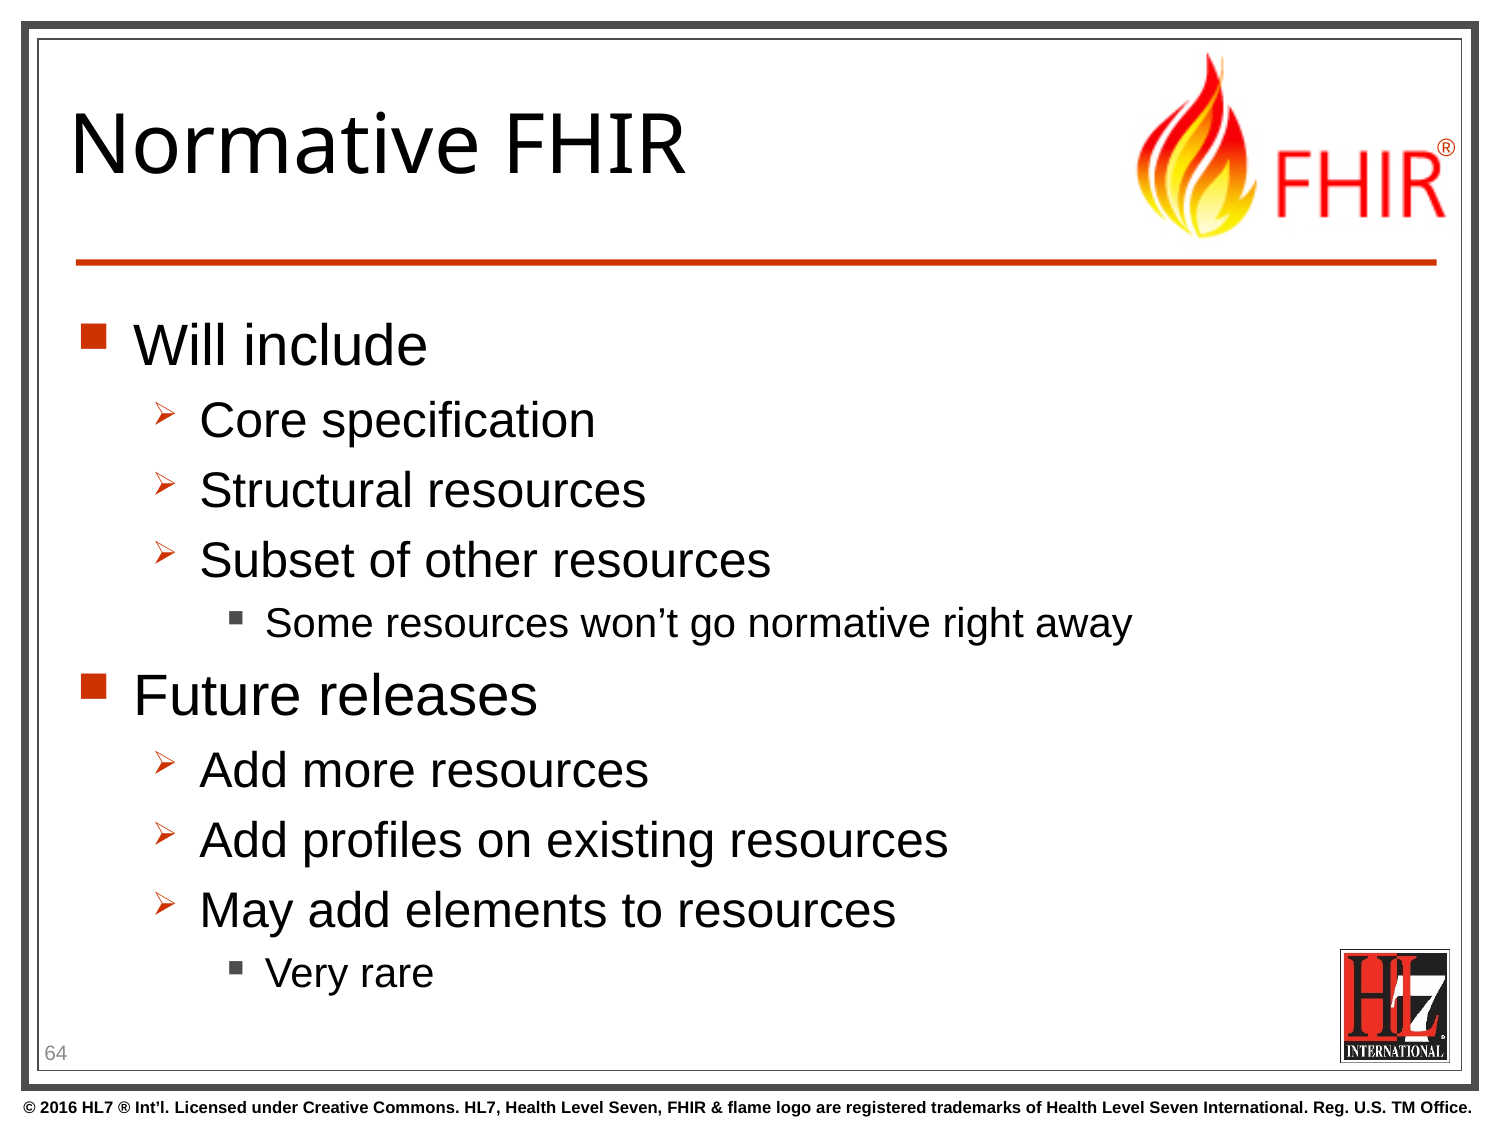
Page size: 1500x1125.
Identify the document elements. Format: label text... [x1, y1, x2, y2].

title Normative FHIR [53, 54, 1128, 244]
picture [1124, 42, 1458, 249]
list Will include Core specification Structural resources Subset of other resources Some resources won’t go normative right away Future releases Add more resources Add profiles on existing resources May add elements to resources Very rare [62, 299, 1438, 1059]
picture [1340, 949, 1450, 1063]
slide_number 64 [29, 1034, 148, 1071]
